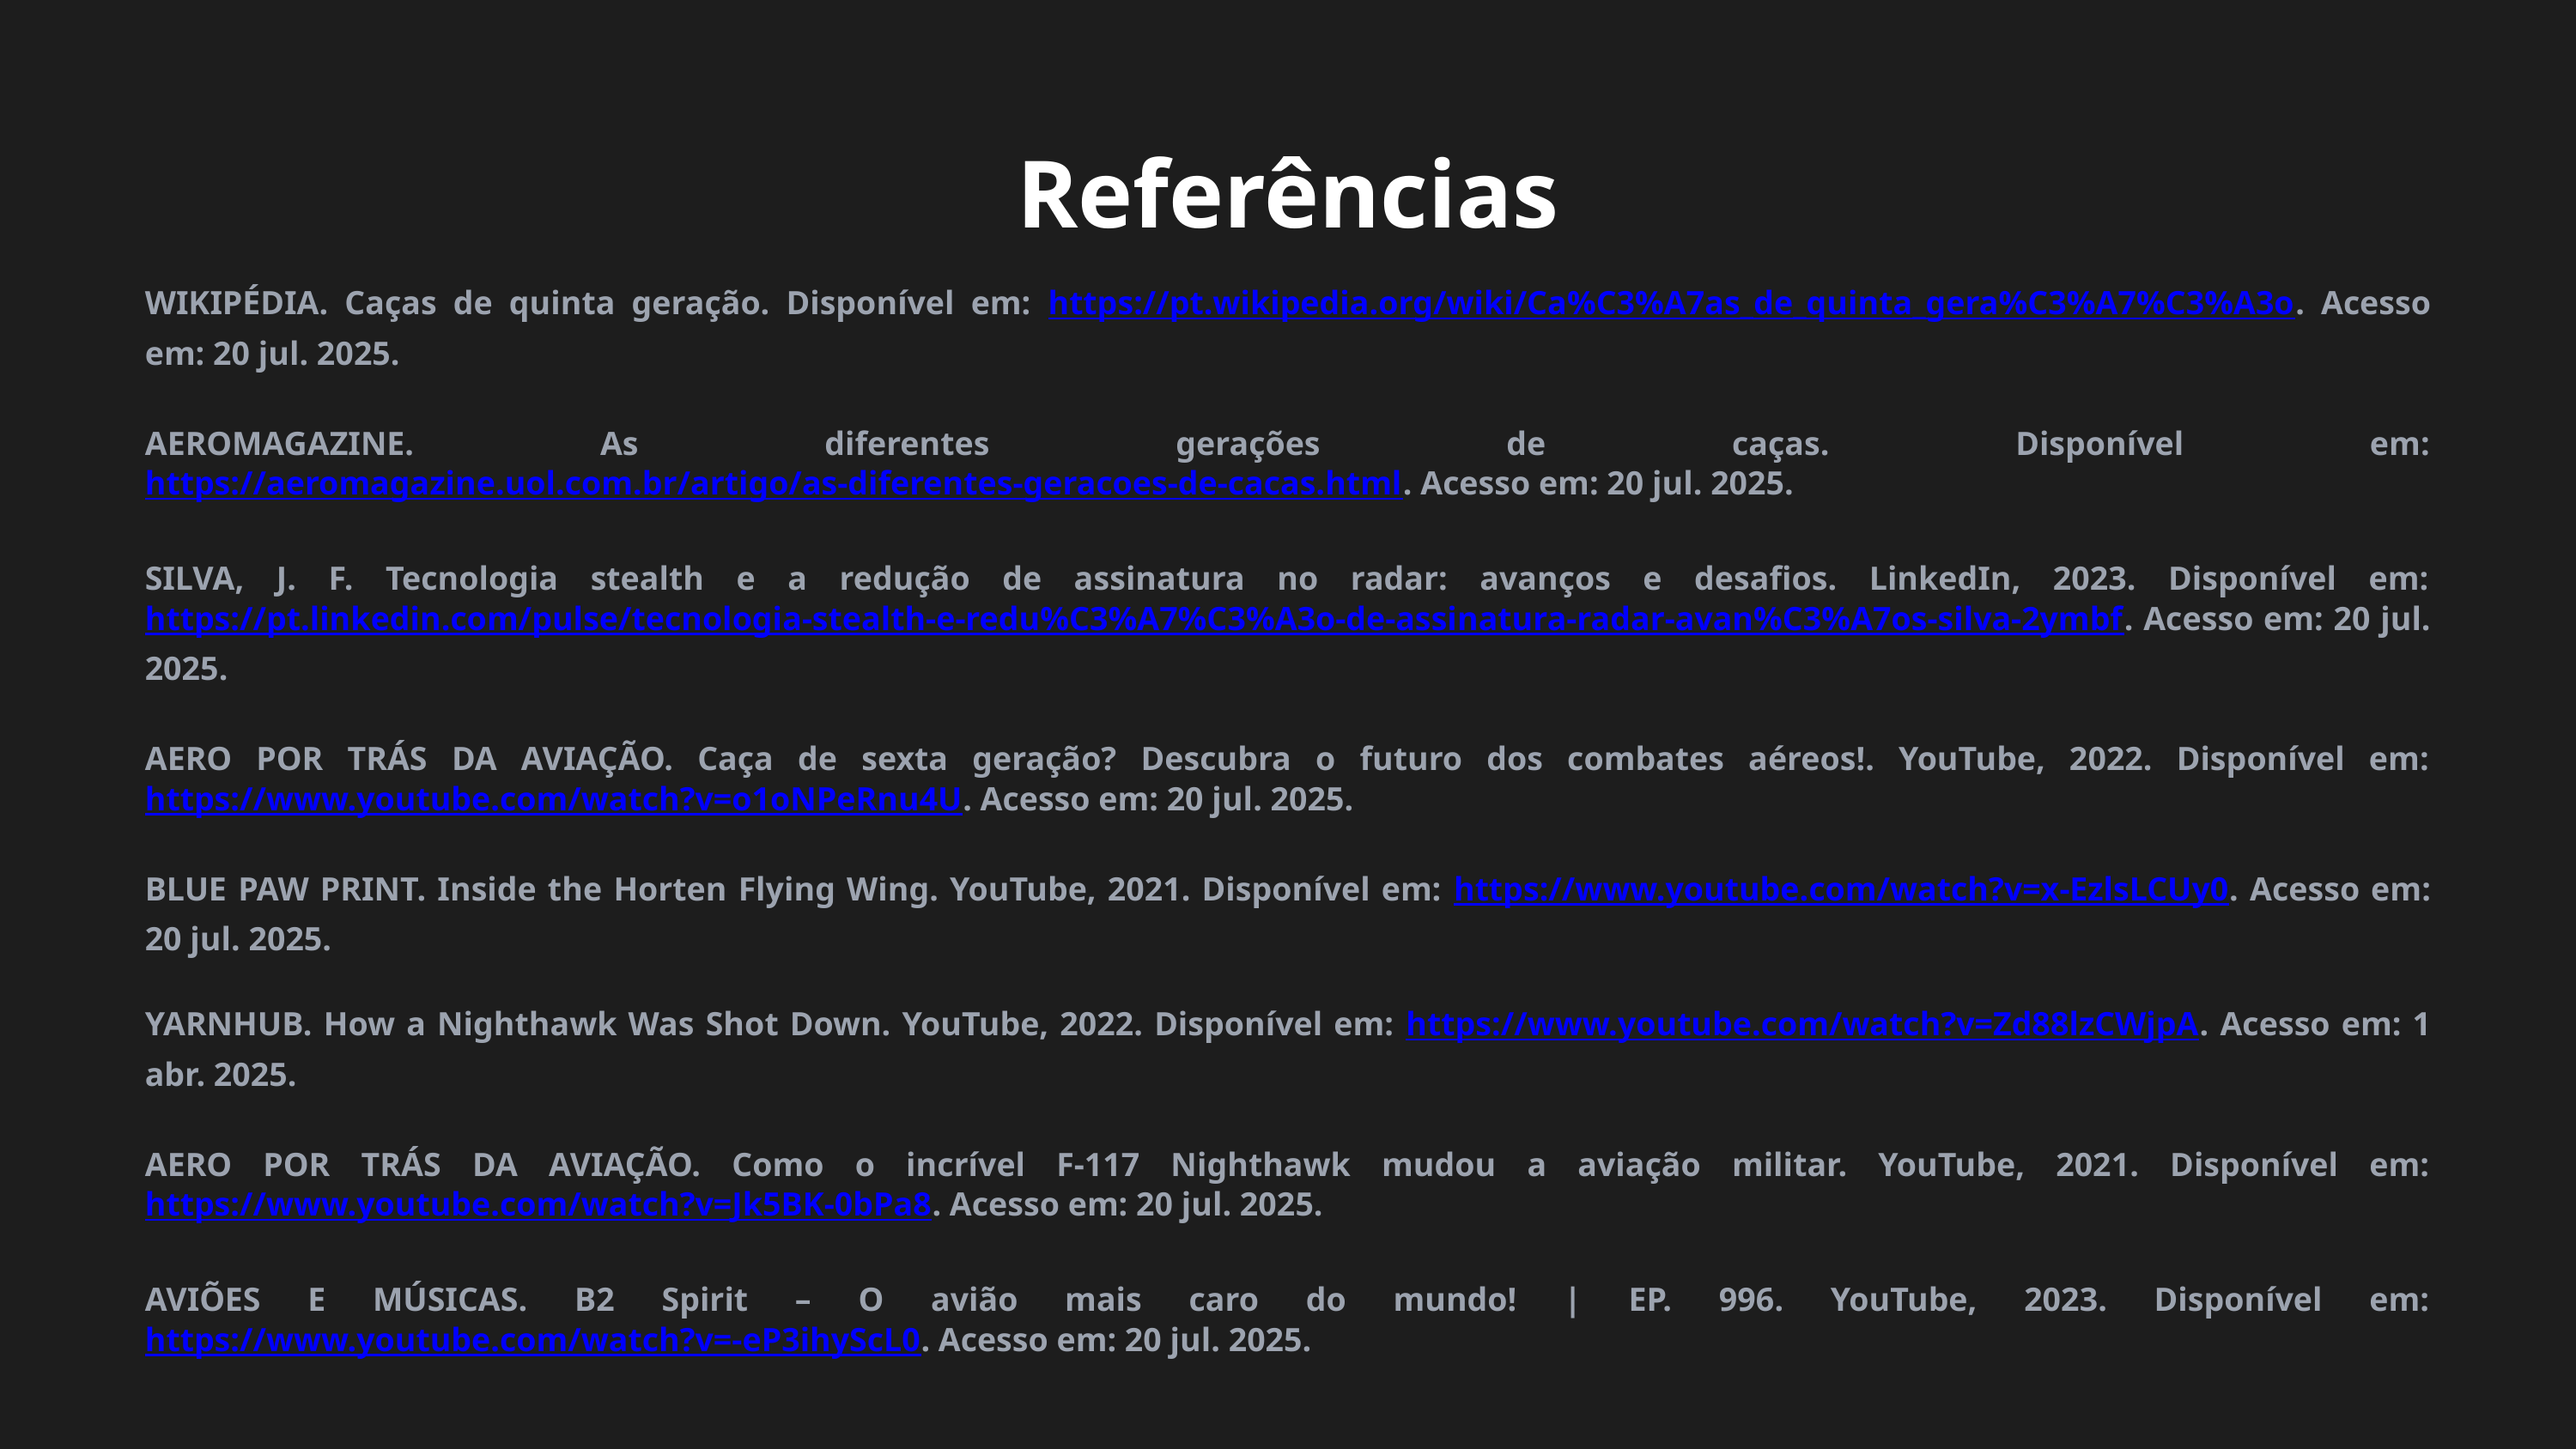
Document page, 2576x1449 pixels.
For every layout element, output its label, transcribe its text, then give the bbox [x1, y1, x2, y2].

text_box Referências [144, 116, 2432, 247]
text_box WIKIPÉDIA. Caças de quinta geração. Disponível em: https://pt.wikipedia.org/wiki/Ca%C3%A7as_de_quinta_gera%C3%A7%C3%A3o. Acesso em: 20 jul. 2025. AEROMAGAZINE. As diferentes gerações de caças. Disponível em: https://aeromagazine.uol.com.br/artigo/as-diferentes-geracoes-de-cacas.html. Acesso em: 20 jul. 2025. SILVA, J. F. Tecnologia stealth e a redução de assinatura no radar: avanços e desafios. LinkedIn, 2023. Disponível em: https://pt.linkedin.com/pulse/tecnologia-stealth-e-redu%C3%A7%C3%A3o-de-assinatura-radar-avan%C3%A7os-silva-2ymbf. Acesso em: 20 jul. 2025. AERO POR TRÁS DA AVIAÇÃO. Caça de sexta geração? Descubra o futuro dos combates aéreos!. YouTube, 2022. Disponível em: https://www.youtube.com/watch?v=o1oNPeRnu4U. Acesso em: 20 jul. 2025. BLUE PAW PRINT. Inside the Horten Flying Wing. YouTube, 2021. Disponível em: https://www.youtube.com/watch?v=x-EzlsLCUy0. Acesso em: 20 jul. 2025. YARNHUB. How a Nighthawk Was Shot Down. YouTube, 2022. Disponível em: https://www.youtube.com/watch?v=Zd88lzCWjpA. Acesso em: 1 abr. 2025. AERO POR TRÁS DA AVIAÇÃO. Como o incrível F-117 Nighthawk mudou a aviação militar. YouTube, 2021. Disponível em: https://www.youtube.com/watch?v=Jk5BK-0bPa8. Acesso em: 20 jul. 2025. AVIÕES E MÚSICAS. B2 Spirit – O avião mais caro do mundo! | EP. 996. YouTube, 2023. Disponível em: https://www.youtube.com/watch?v=-eP3ihyScL0. Acesso em: 20 jul. 2025. [144, 281, 2432, 1363]
